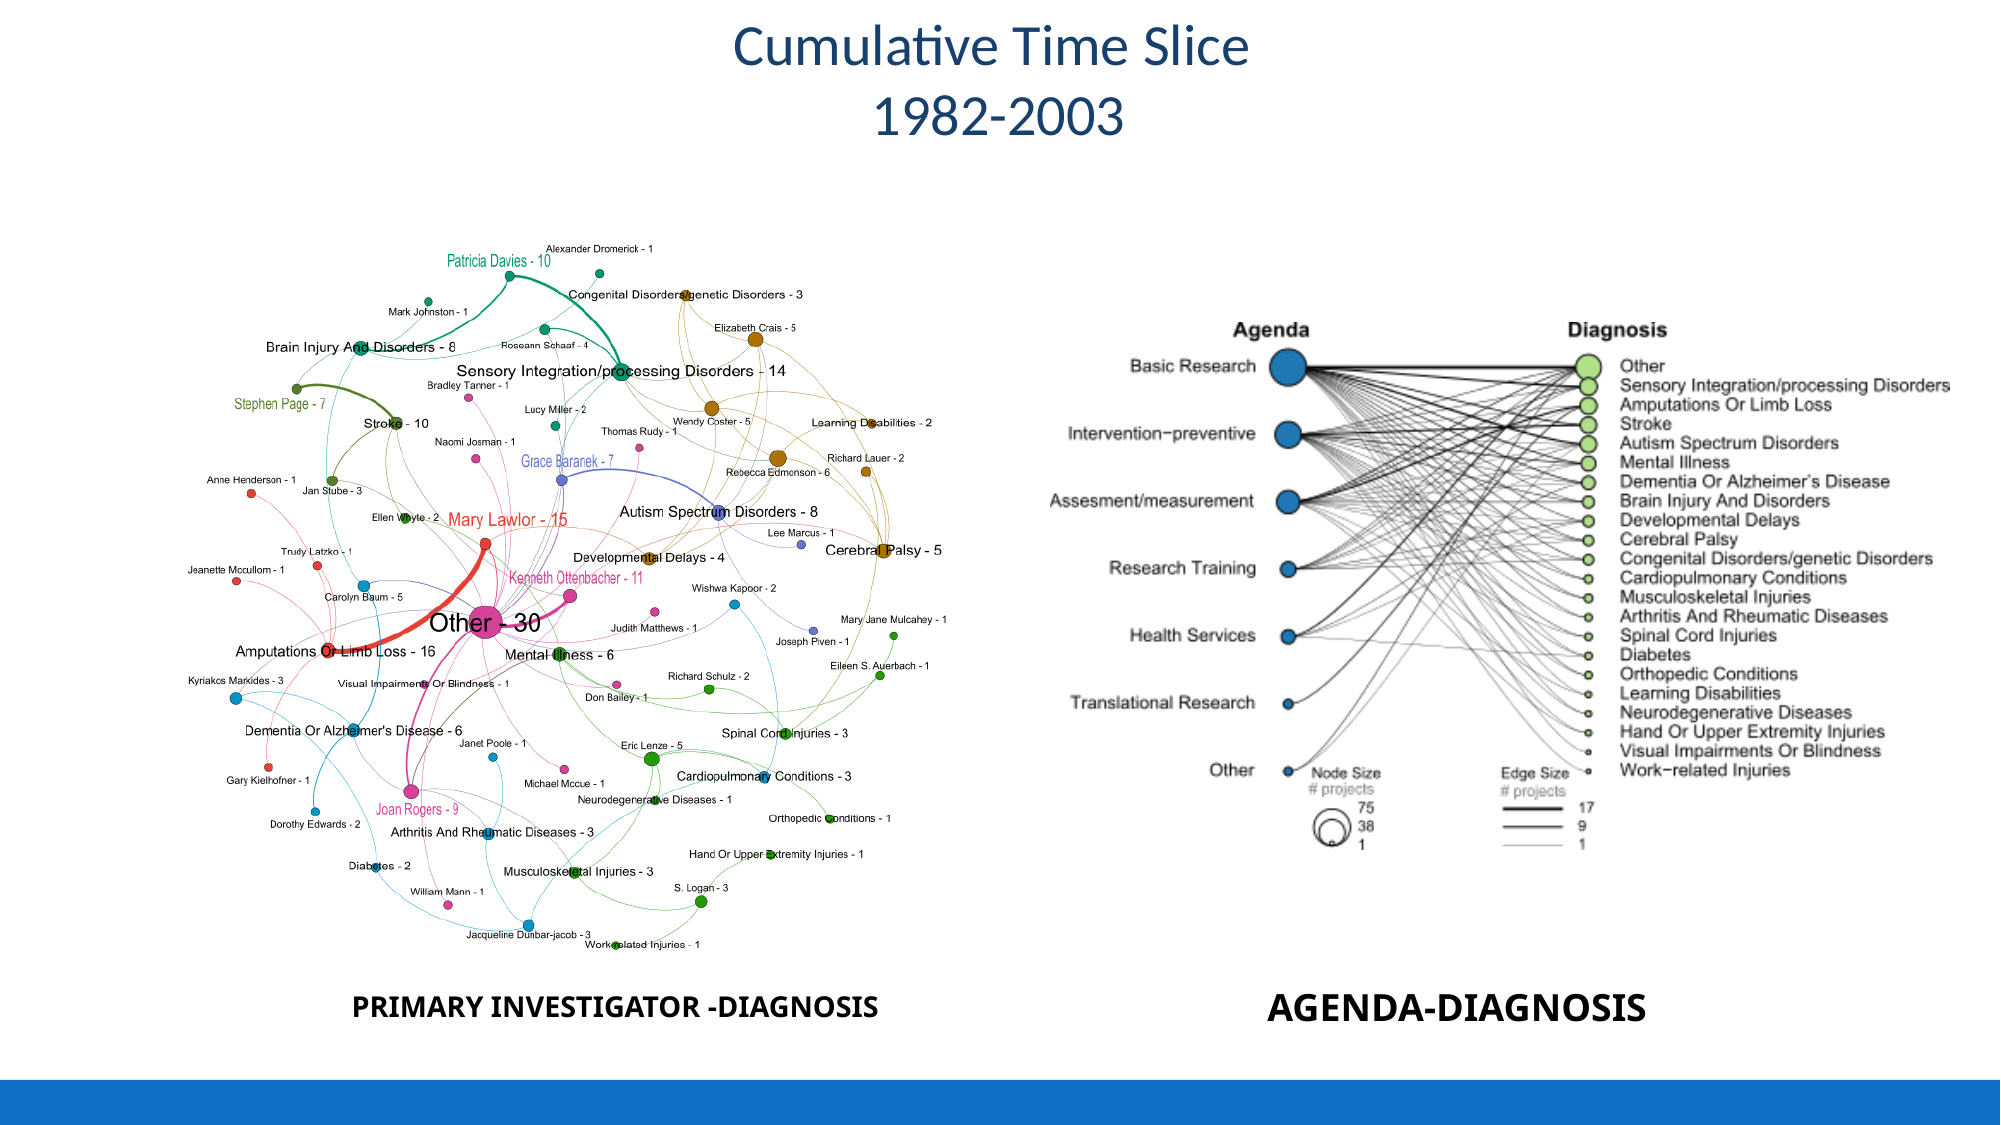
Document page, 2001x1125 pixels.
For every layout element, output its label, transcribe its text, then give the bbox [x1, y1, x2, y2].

picture [169, 242, 975, 972]
picture [1049, 322, 1950, 850]
text_box Cumulative Time Slice 1982-2003 [258, 0, 1739, 155]
list Agenda-diagnosis [1224, 966, 1691, 1037]
list Primary investigator -diagnosis [304, 972, 927, 1032]
